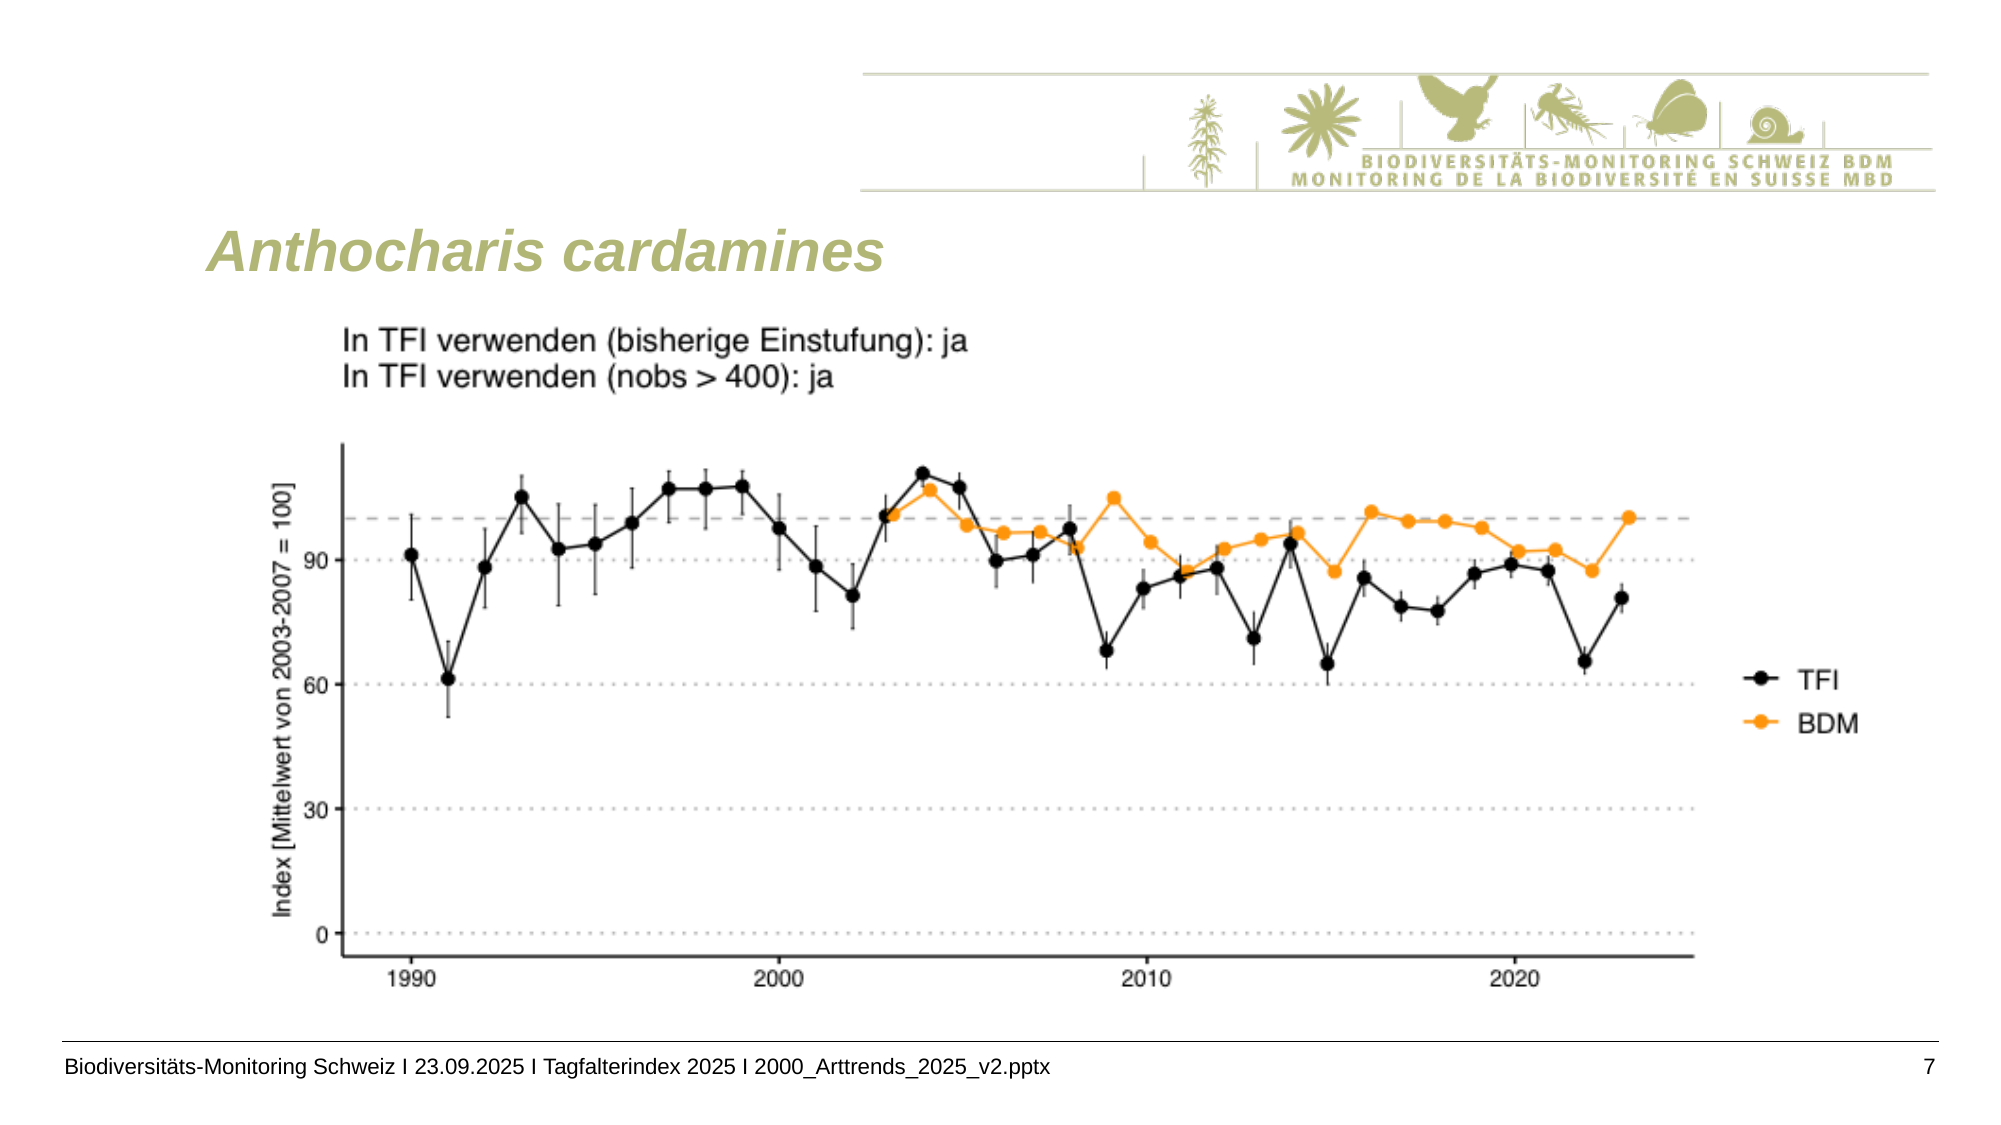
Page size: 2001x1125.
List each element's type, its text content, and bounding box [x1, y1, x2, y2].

footer Biodiversitäts-Monitoring Schweiz I 23.09.2025 I Tagfalterindex 2025 I 2000_Arttrends_2025_v2.pptx [64, 1052, 1287, 1080]
picture [258, 312, 1890, 1038]
title Anthocharis cardamines [206, 213, 1941, 301]
